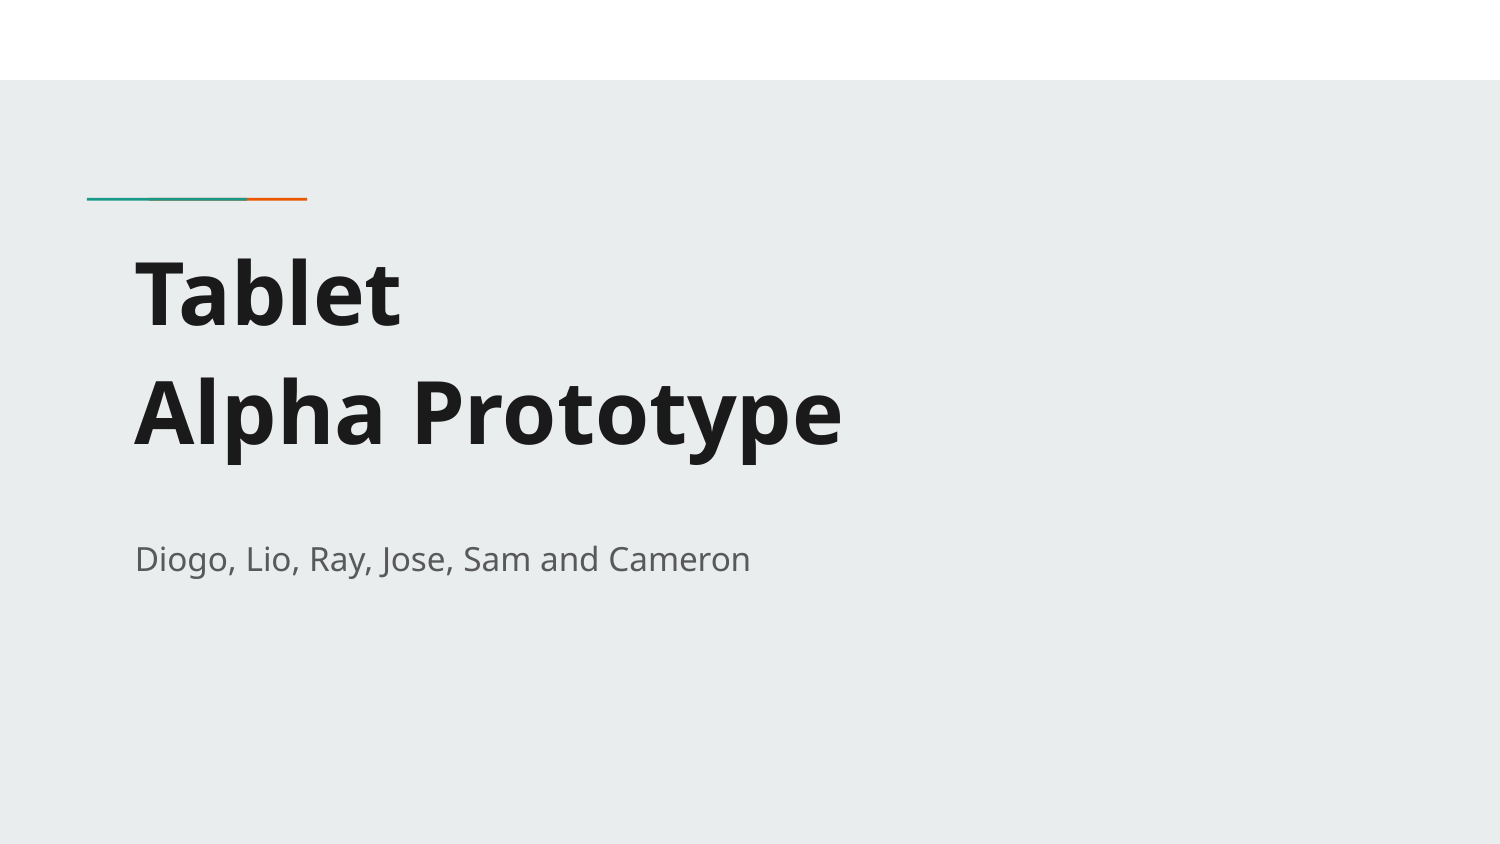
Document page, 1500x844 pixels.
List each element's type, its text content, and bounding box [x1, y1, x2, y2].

subtitle Diogo, Lio, Ray, Jose, Sam and Cameron [119, 520, 1381, 610]
title Tablet Alpha Prototype [119, 216, 1381, 490]
